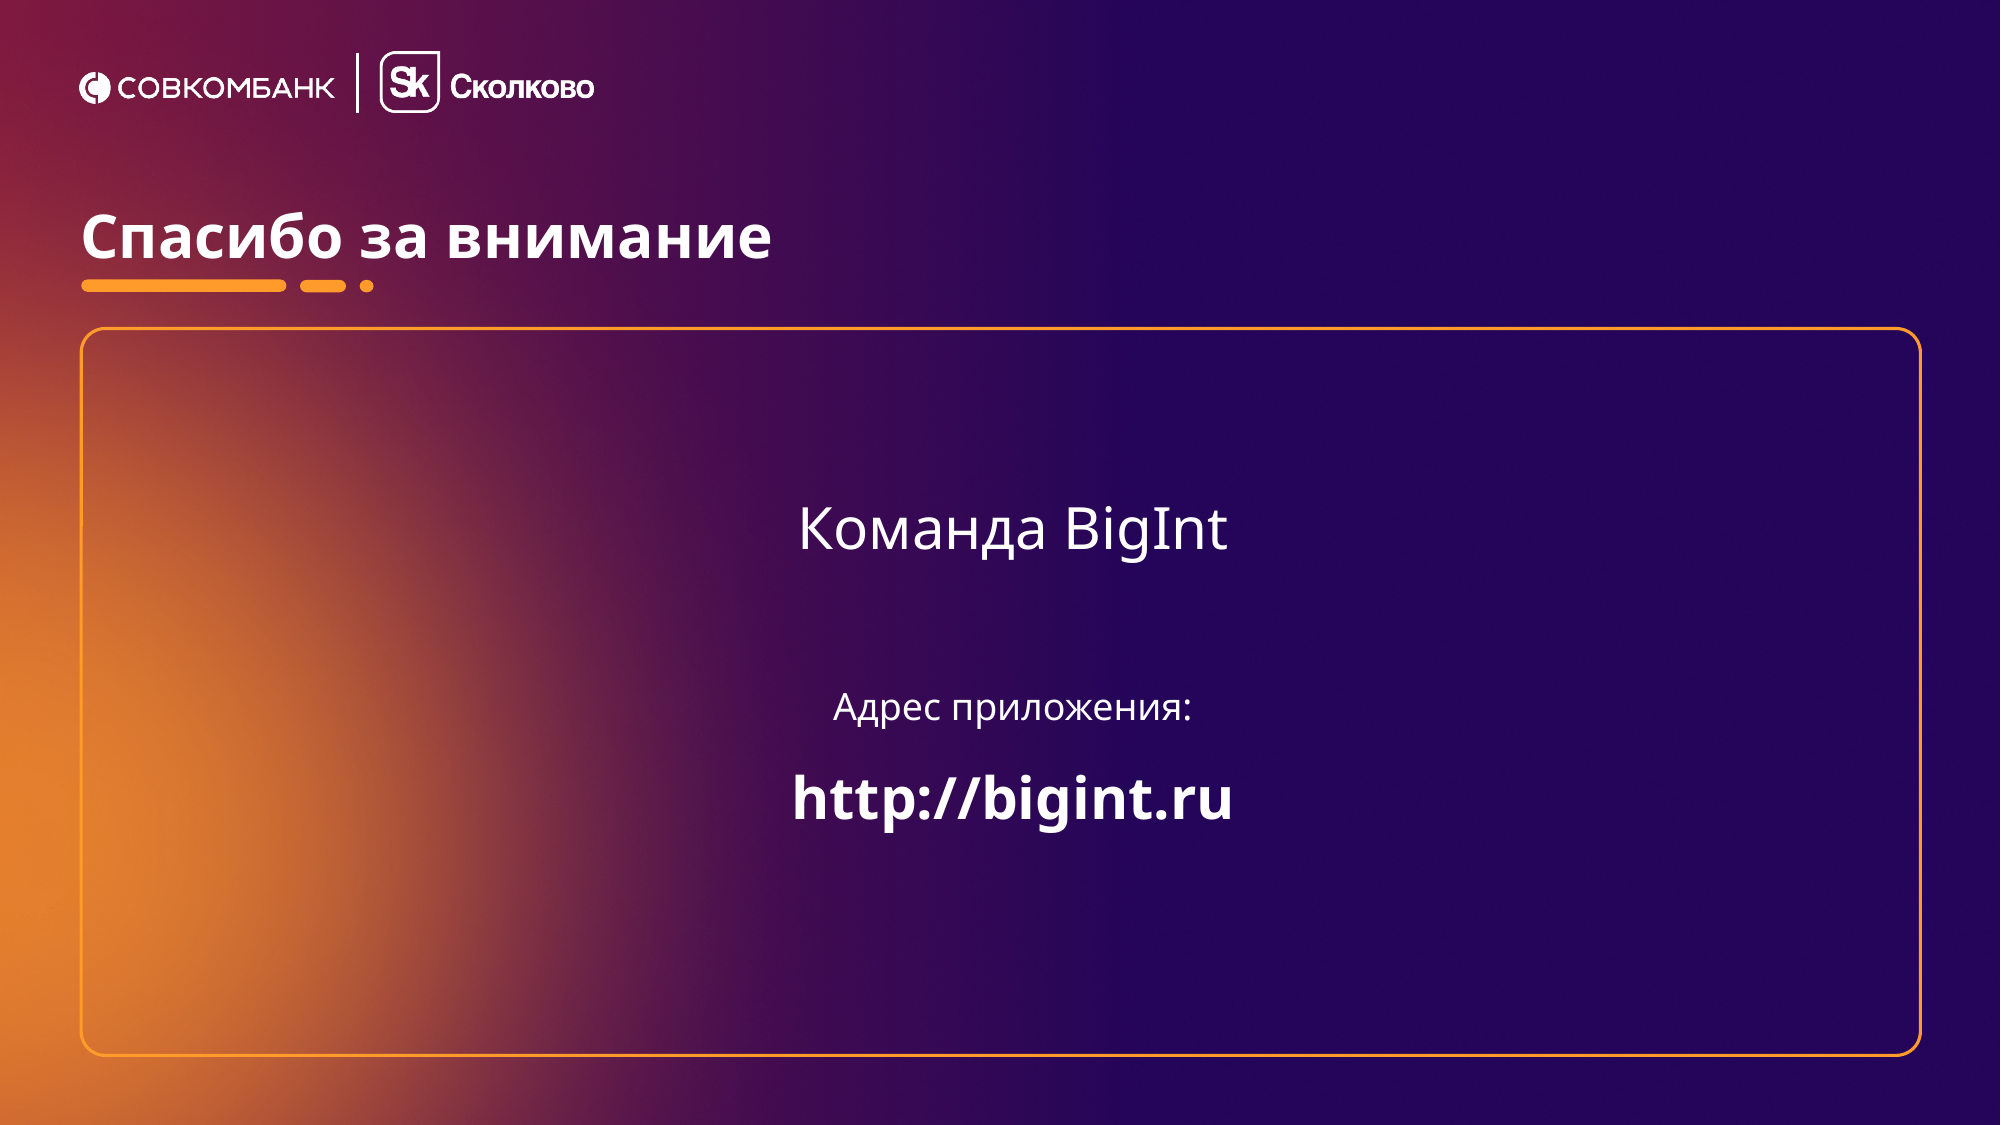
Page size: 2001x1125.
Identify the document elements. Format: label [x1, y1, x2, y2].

picture [0, 0, 2000, 1125]
text_box [80, 279, 374, 293]
